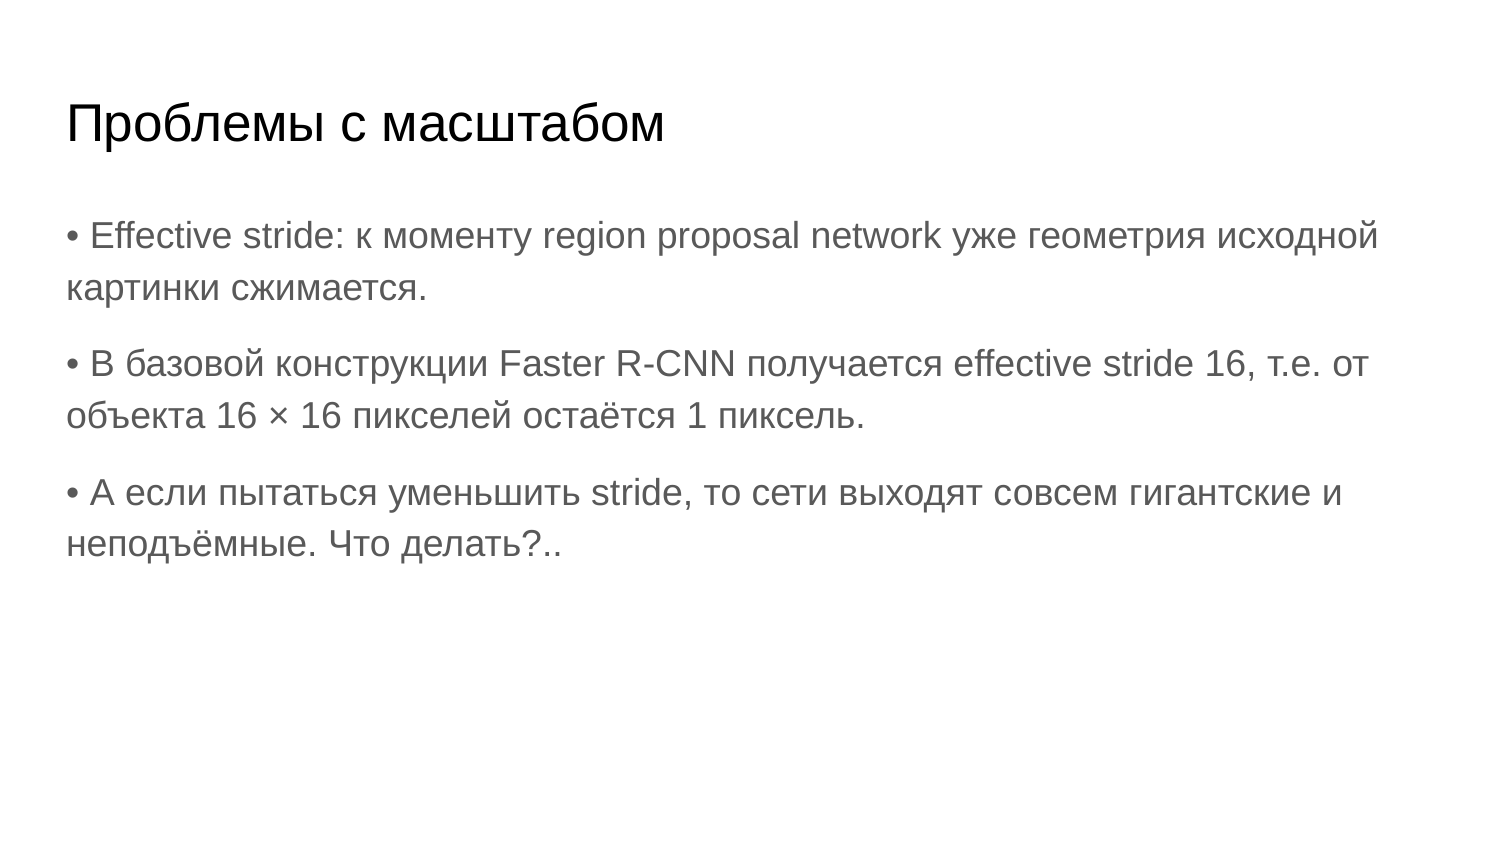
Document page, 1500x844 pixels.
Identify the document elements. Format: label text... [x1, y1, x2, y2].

title Проблемы с масштабом [51, 72, 1449, 167]
list • Effective stride: к моменту region proposal network уже геометрия исходной картинки сжимается. • В базовой конструкции Faster R-CNN получается effective stride 16, т.е. от объекта 16 × 16 пикселей остаётся 1 пиксель. • А если пытаться уменьшить stride, то сети выходят совсем гигантские и неподъёмные. Что делать?.. [51, 189, 1449, 750]
